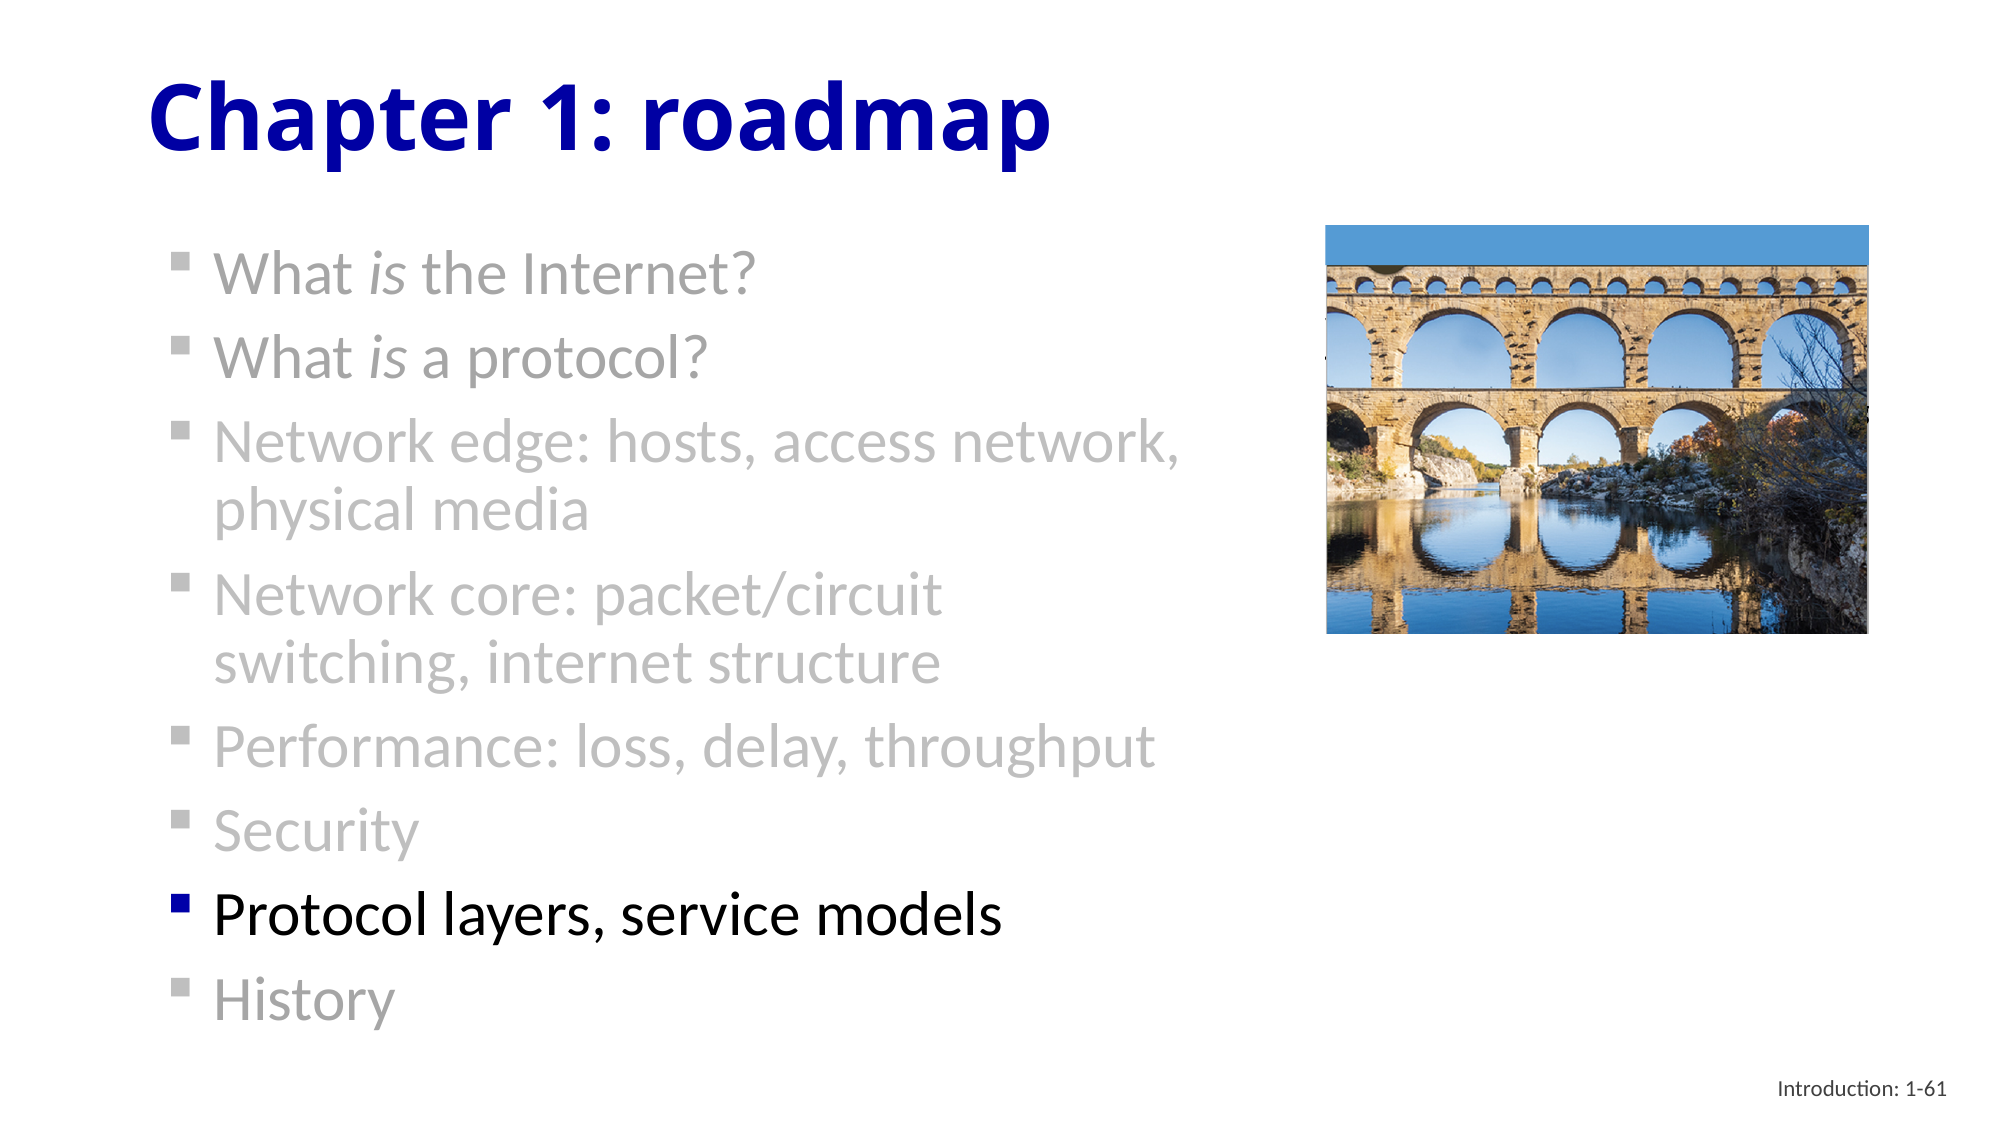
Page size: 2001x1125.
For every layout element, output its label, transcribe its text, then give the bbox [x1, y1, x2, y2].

list What is the Internet? What is a protocol? Network edge: hosts, access network, physical media Network core: packet/circuit switching, internet structure Performance: loss, delay, throughput Security Protocol layers, service models History [131, 231, 1217, 1057]
title Chapter 1: roadmap [131, 47, 1856, 195]
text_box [1325, 224, 1869, 634]
slide_number Introduction: 1-61 [1512, 1056, 1963, 1117]
